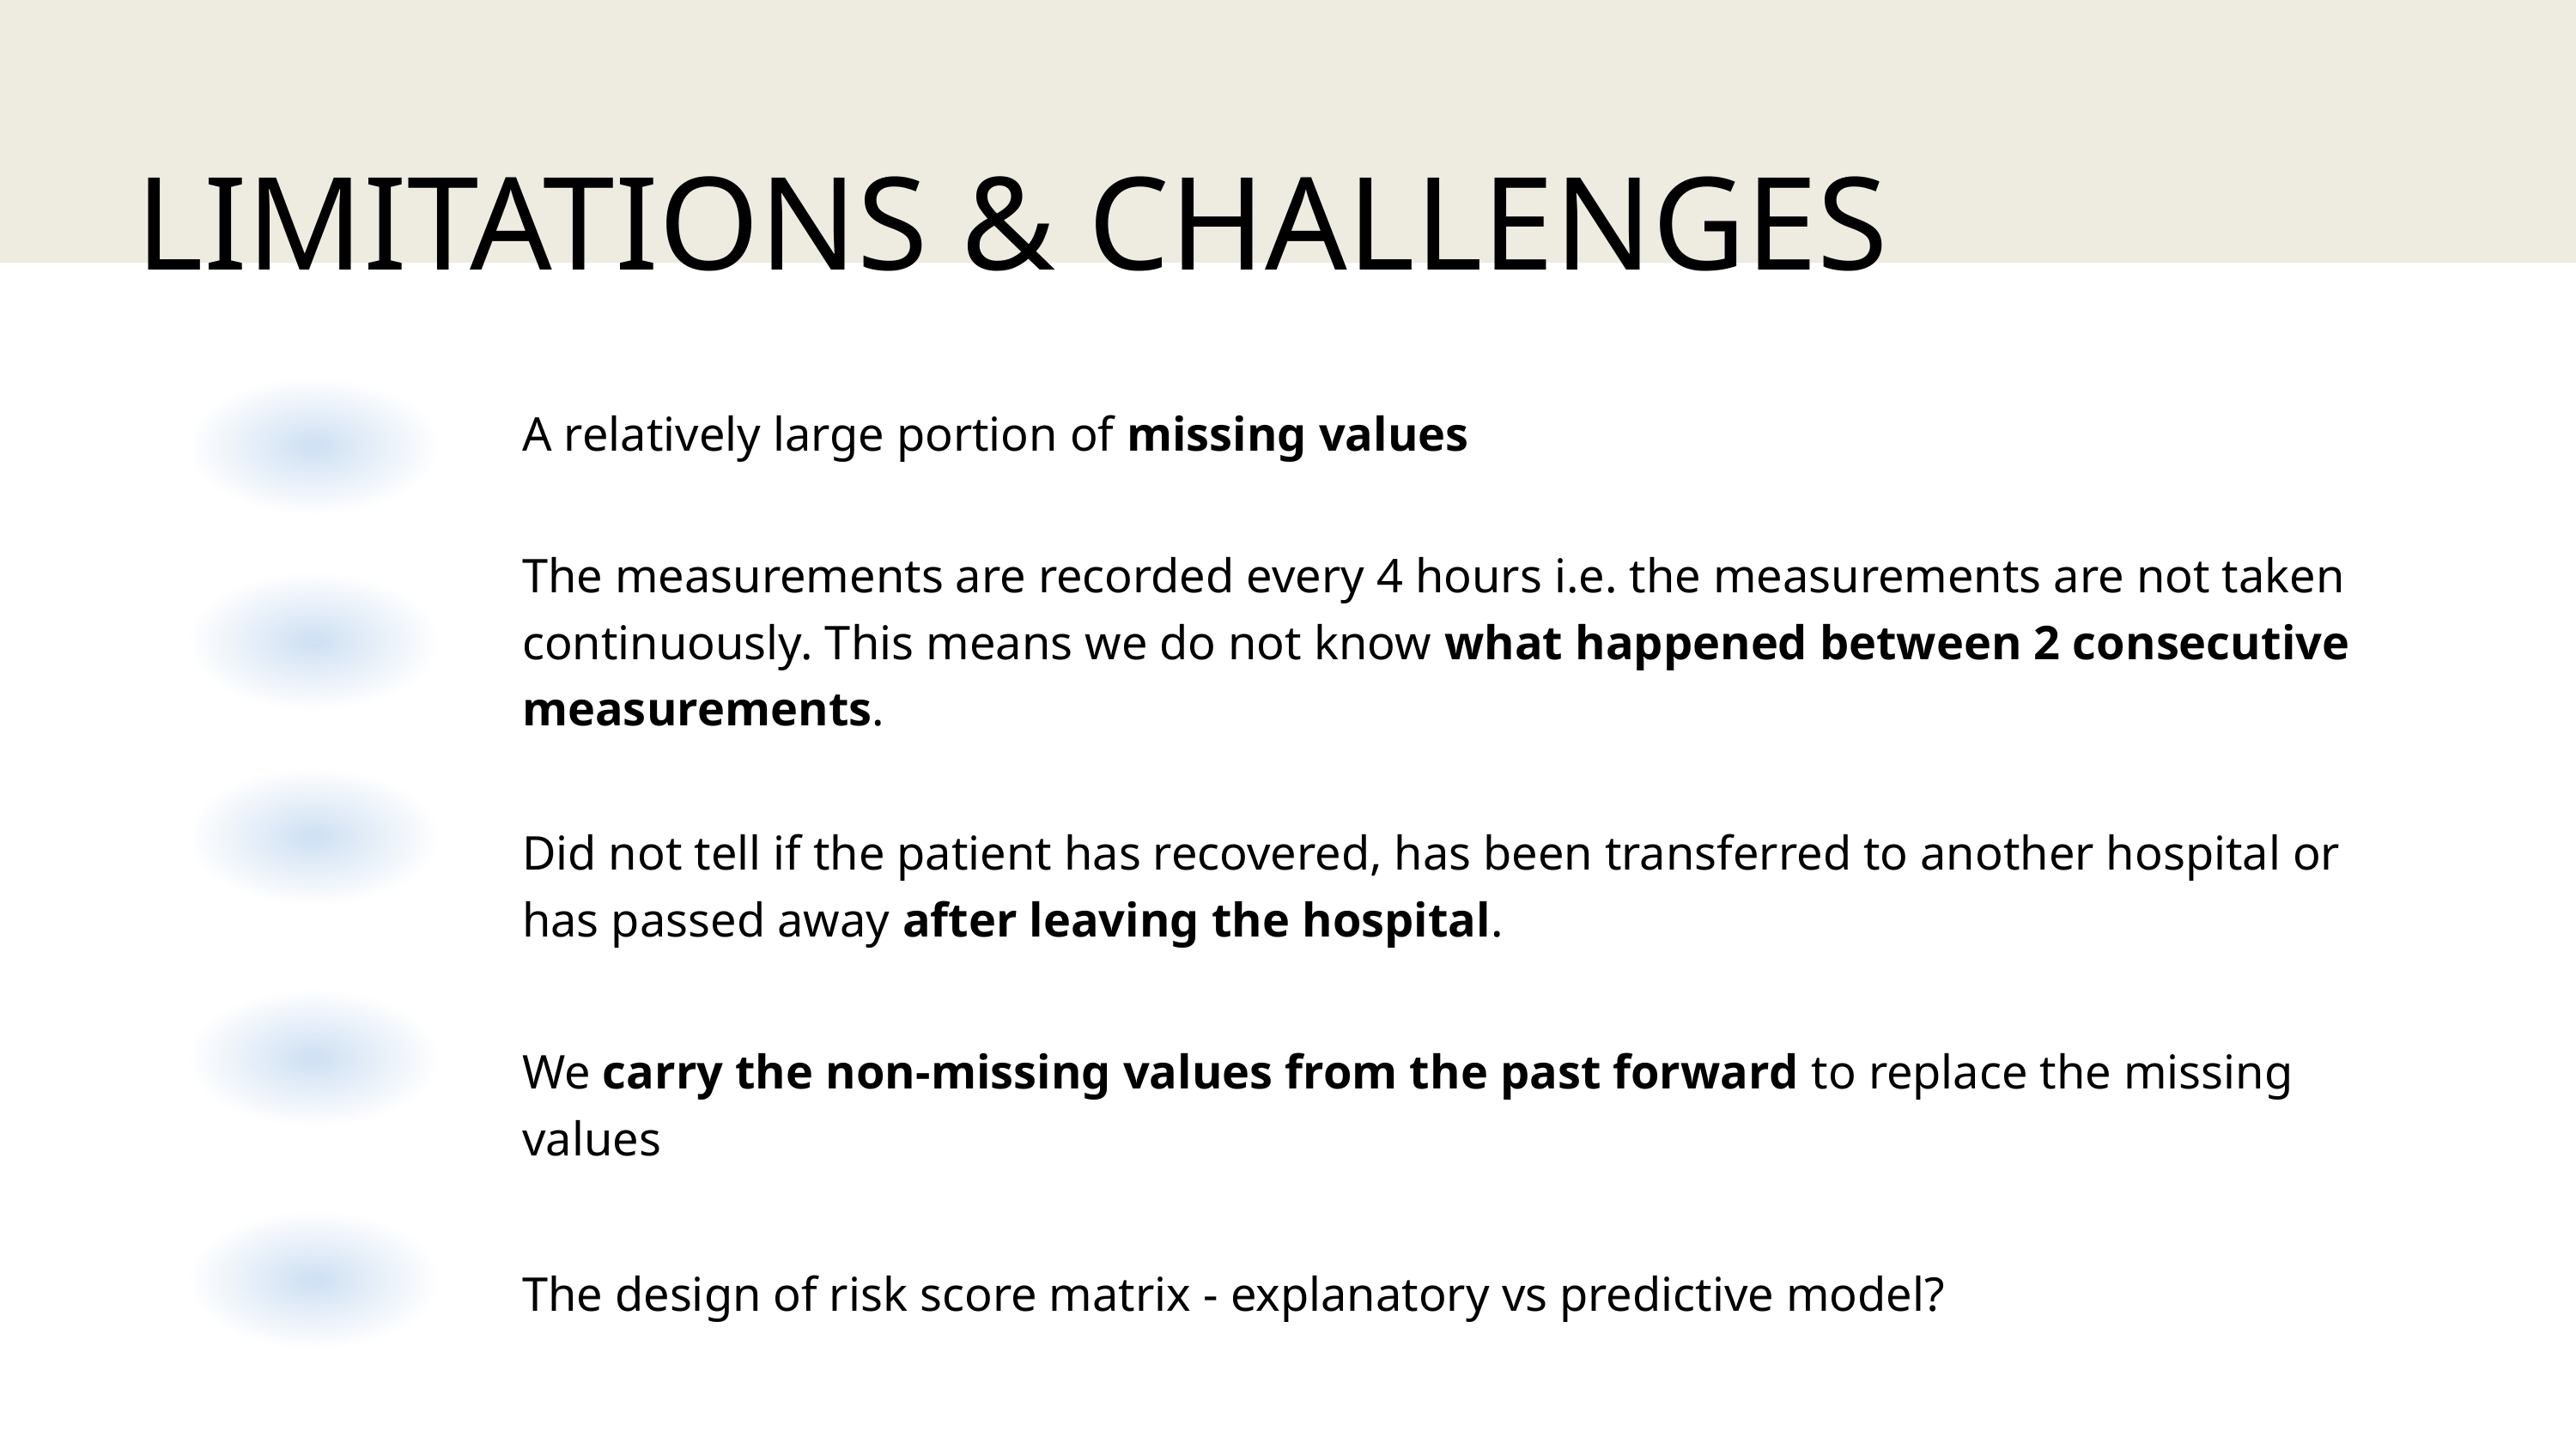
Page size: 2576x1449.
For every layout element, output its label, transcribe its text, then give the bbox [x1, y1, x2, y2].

text_box The design of risk score matrix - explanatory vs predictive model? [522, 1253, 2399, 1320]
picture [176, 371, 451, 522]
text_box The measurements are recorded every 4 hours i.e. the measurements are not taken continuously. This means we do not know what happened between 2 consecutive measurements. [522, 536, 2399, 736]
text_box Did not tell if the patient has recovered, has been transferred to another hospital or has passed away after leaving the hospital. [522, 813, 2399, 946]
picture [176, 1204, 451, 1355]
text_box LIMITATIONS & CHALLENGES [36, 64, 1990, 296]
picture [176, 983, 451, 1134]
text_box A relatively large portion of missing values [522, 394, 2399, 461]
picture [176, 566, 451, 717]
text_box We carry the non-missing values from the past forward to replace the missing values [522, 1032, 2399, 1165]
text_box [0, 0, 2576, 264]
picture [176, 761, 451, 912]
